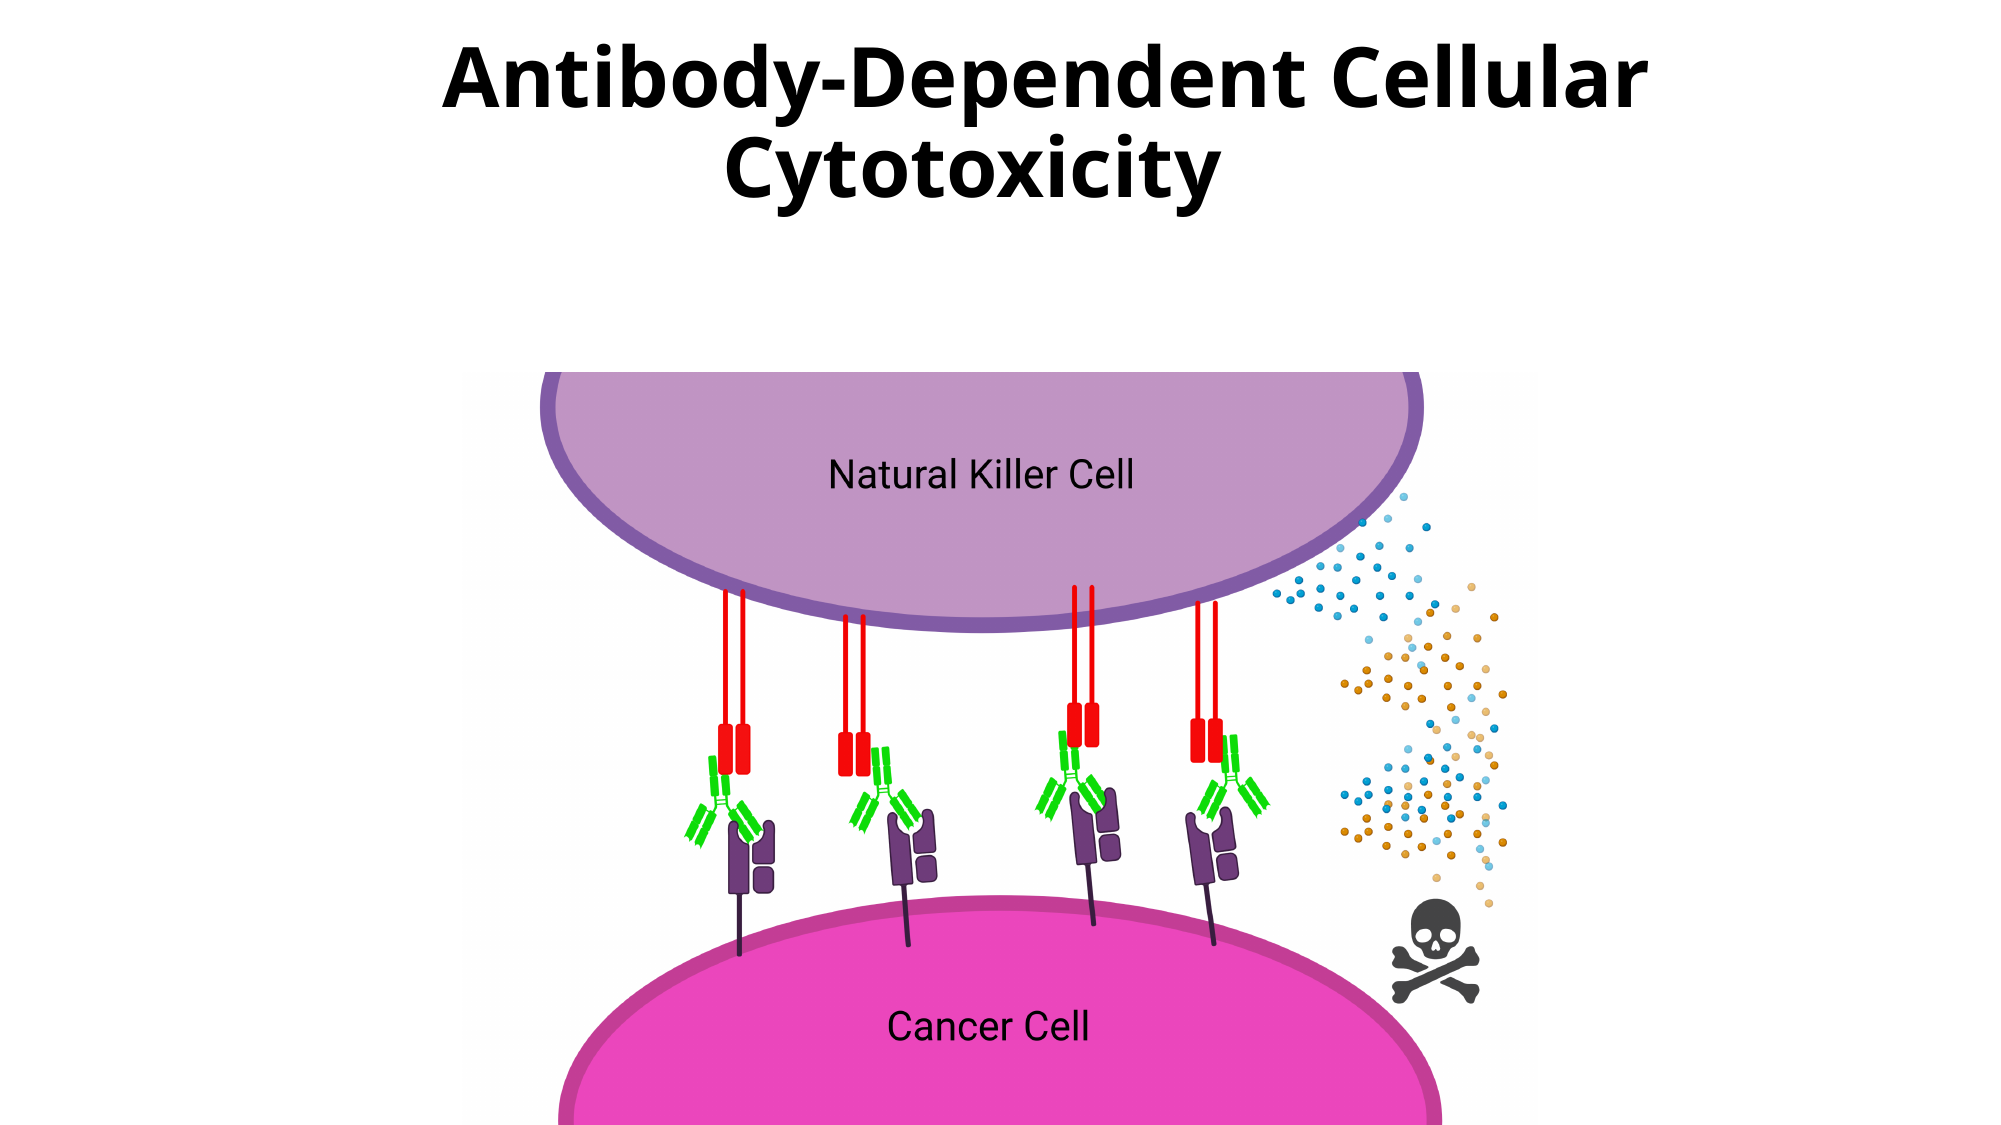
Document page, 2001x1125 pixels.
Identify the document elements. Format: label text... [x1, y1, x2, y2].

title Antibody-Dependent Cellular Cytotoxicity [109, 16, 1835, 234]
picture [461, 371, 1539, 1125]
